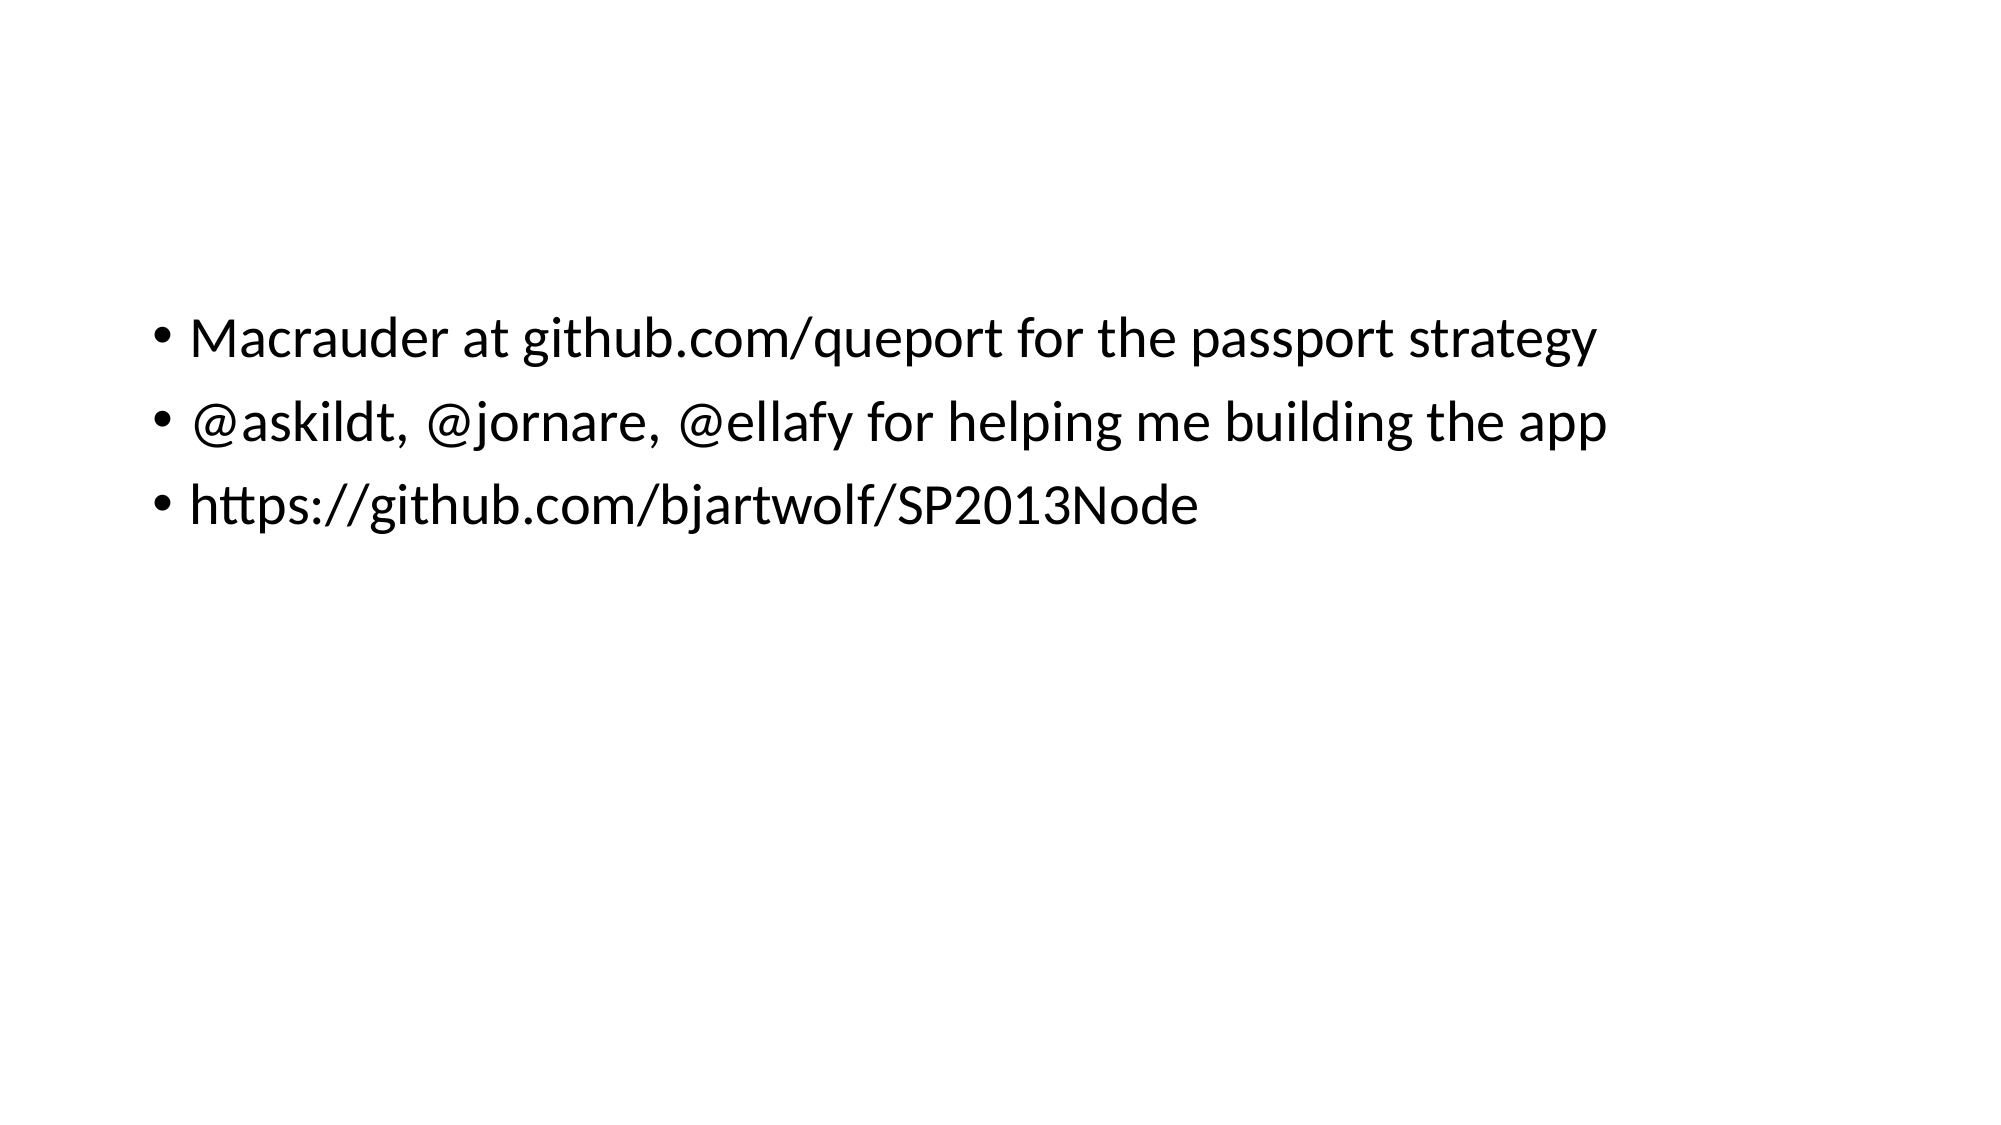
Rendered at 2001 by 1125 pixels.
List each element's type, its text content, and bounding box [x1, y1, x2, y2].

list Macrauder at github.com/queport for the passport strategy @askildt, @jornare, @ellafy for helping me building the app https://github.com/bjartwolf/SP2013Node [137, 299, 1863, 1014]
